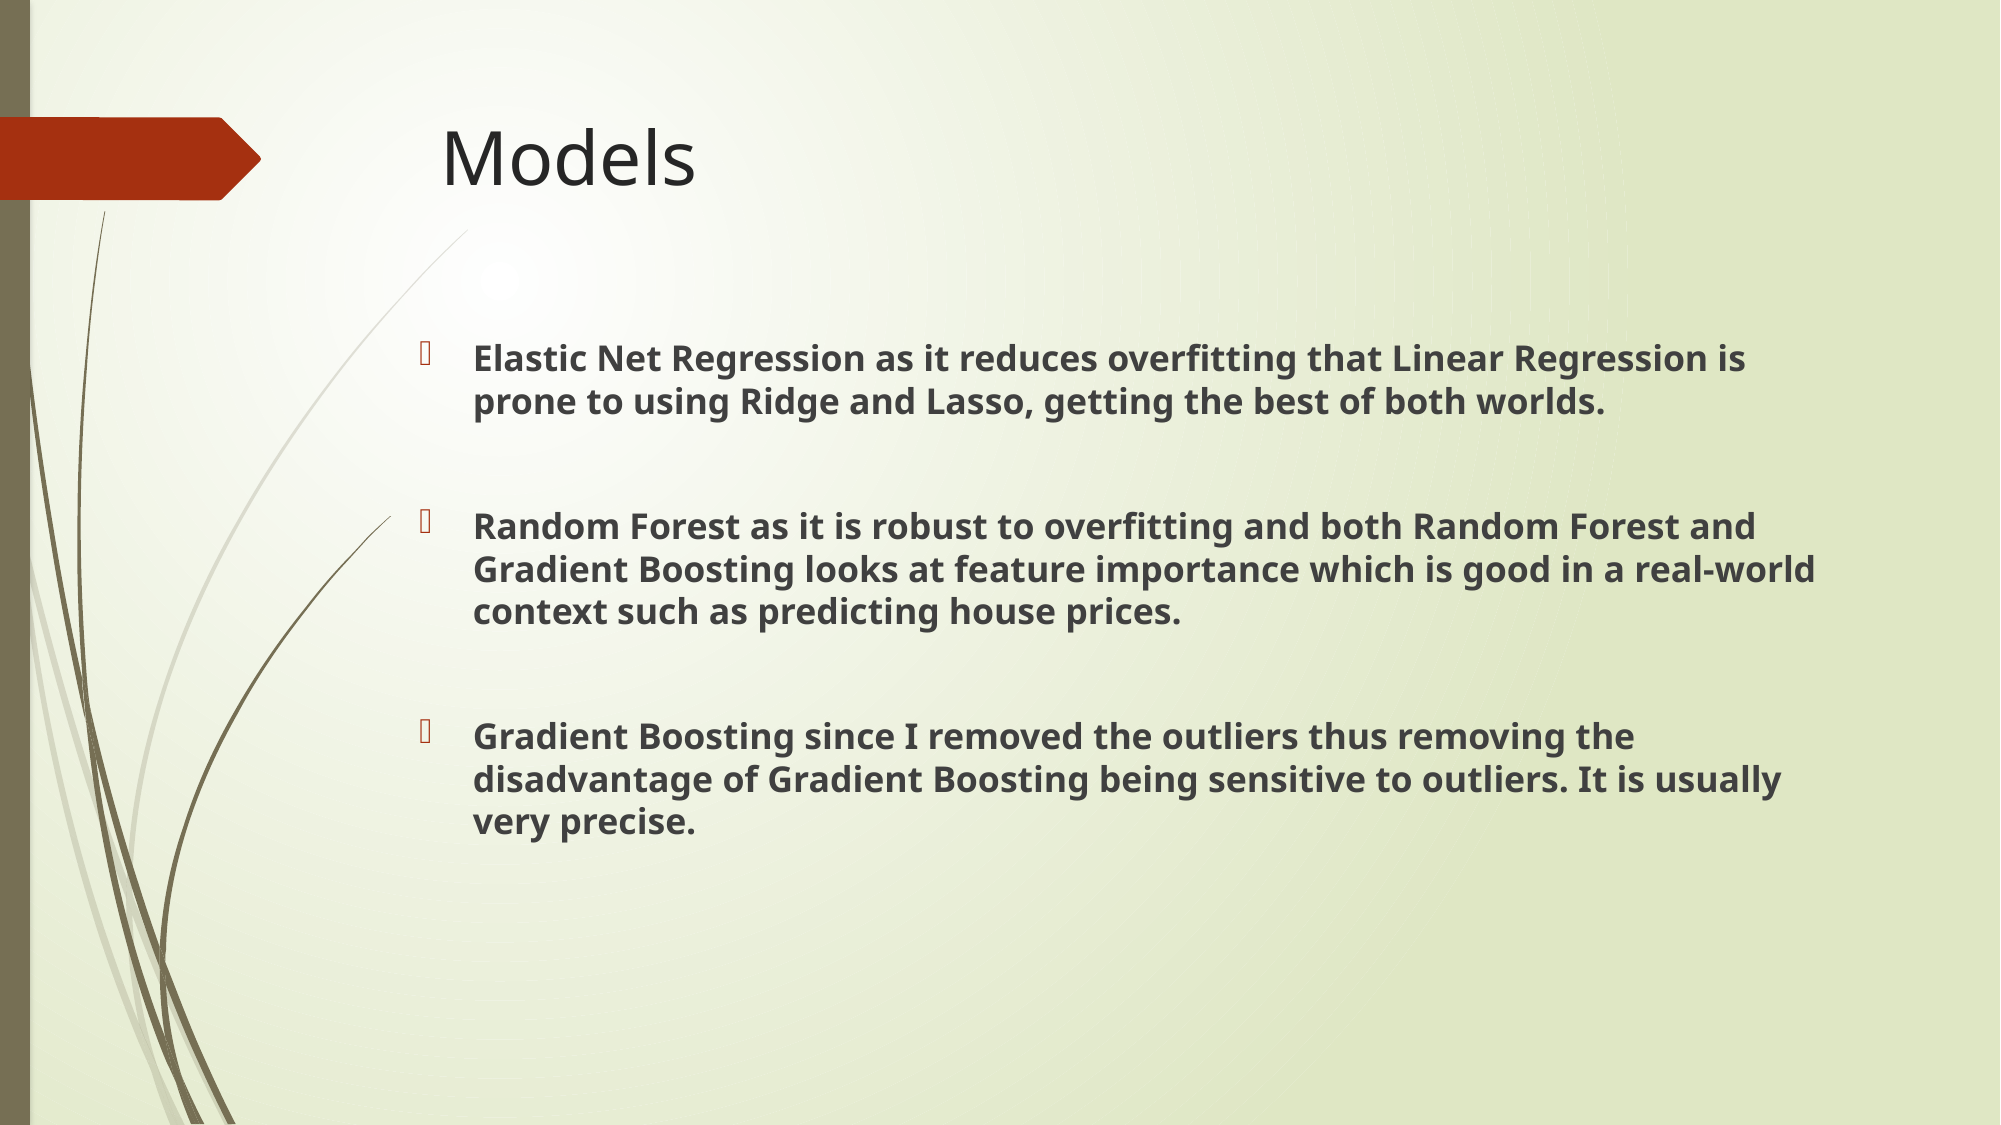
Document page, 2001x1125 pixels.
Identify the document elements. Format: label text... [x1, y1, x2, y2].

title Models [425, 102, 1888, 313]
list Elastic Net Regression as it reduces overfitting that Linear Regression is prone to using Ridge and Lasso, getting the best of both worlds. Random Forest as it is robust to overfitting and both Random Forest and Gradient Boosting looks at feature importance which is good in a real-world context such as predicting house prices. Gradient Boosting since I removed the outliers thus removing the disadvantage of Gradient Boosting being sensitive to outliers. It is usually very precise. [404, 328, 1867, 850]
